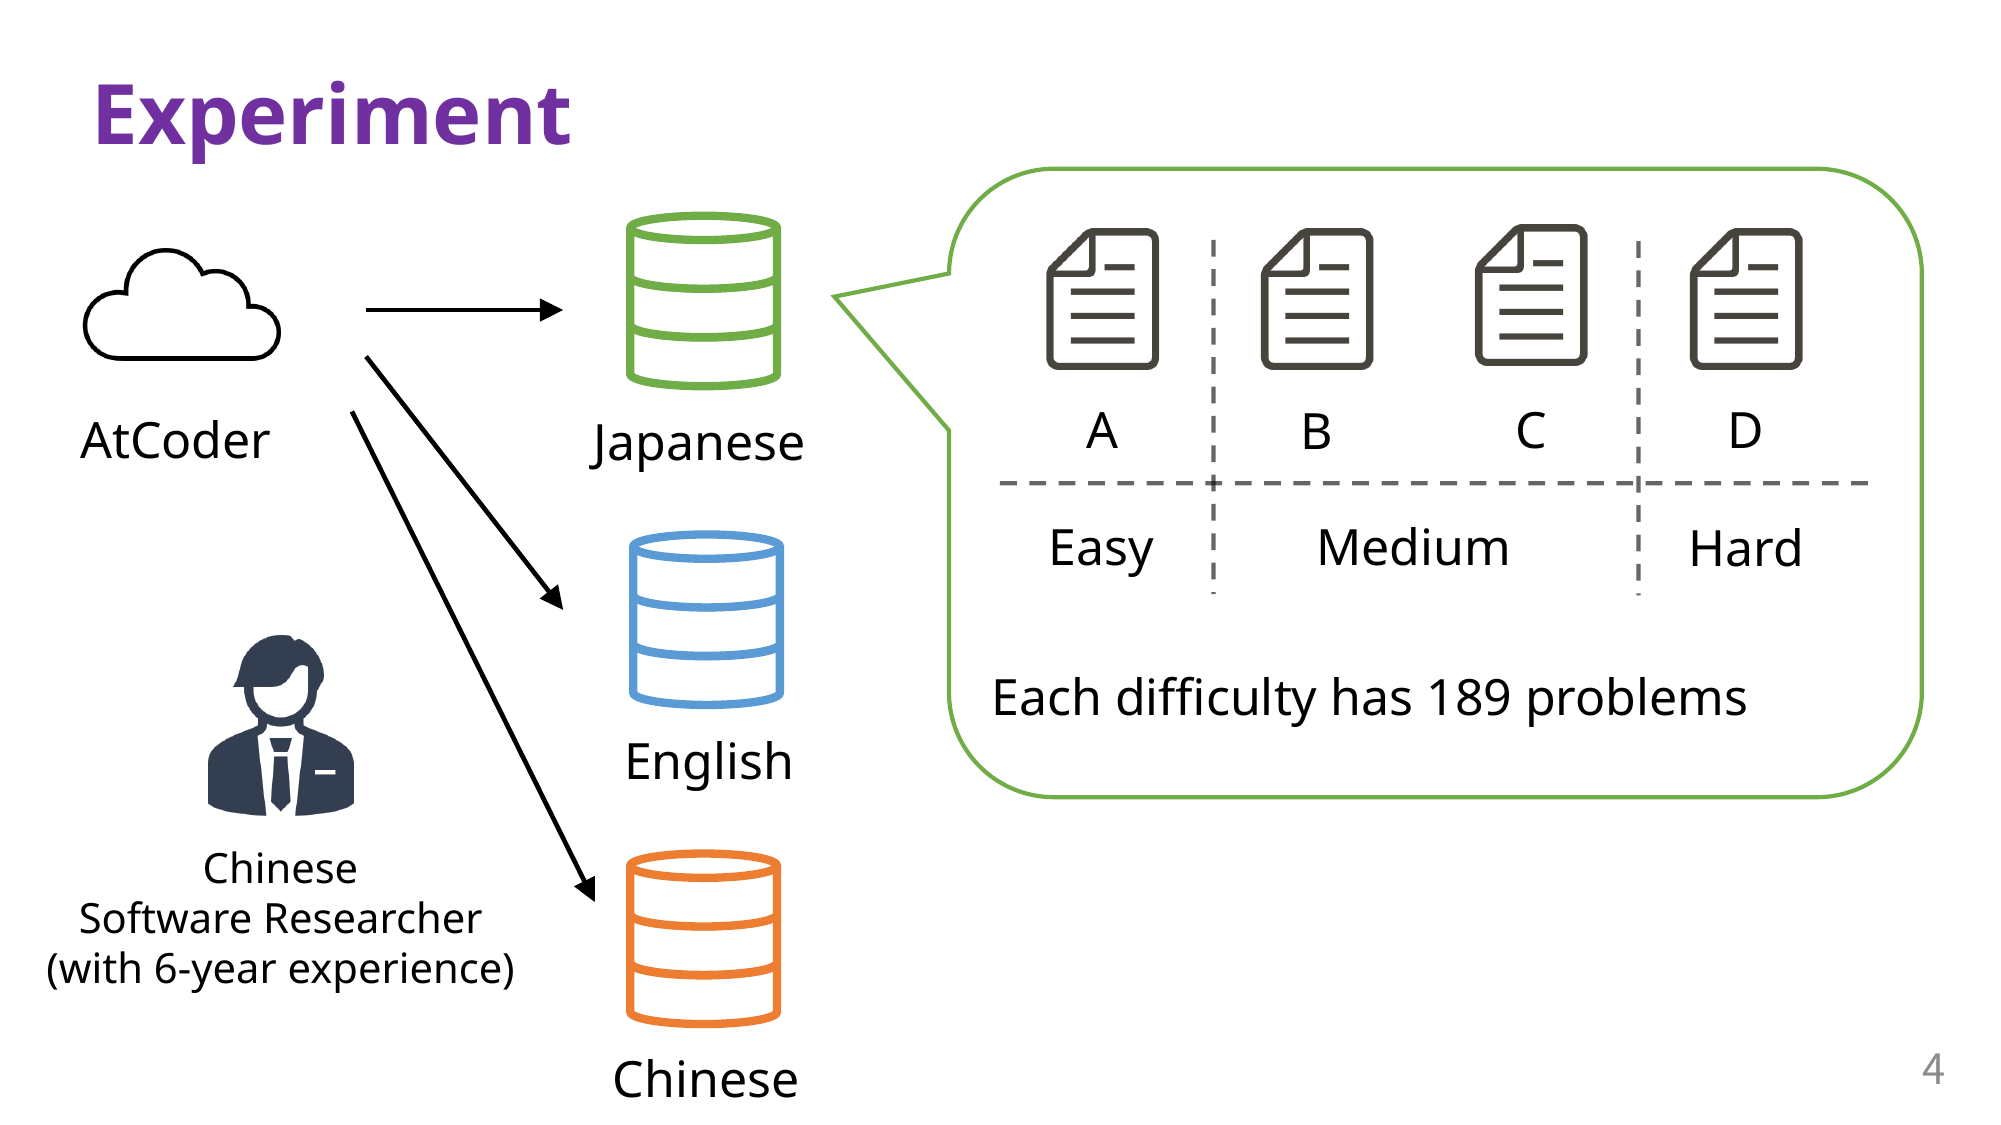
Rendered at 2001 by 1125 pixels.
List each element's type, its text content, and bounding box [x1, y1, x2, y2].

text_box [14, 191, 337, 477]
picture [1474, 224, 1589, 366]
text_box Hard [1642, 508, 1852, 584]
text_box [469, 534, 949, 798]
text_box Chinese Software Researcher (with 6-year experience) [0, 834, 466, 1000]
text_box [366, 356, 466, 411]
picture [171, 614, 351, 834]
text_box A [1047, 391, 1158, 467]
text_box Medium [1259, 508, 1569, 584]
picture [1045, 228, 1160, 370]
title Experiment [76, 8, 1802, 226]
text_box D [1691, 391, 1801, 467]
picture [1688, 228, 1803, 370]
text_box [466, 853, 947, 1116]
text_box C [1476, 391, 1587, 467]
text_box B [1262, 391, 1372, 467]
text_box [466, 215, 947, 479]
text_box Easy [1019, 508, 1184, 584]
text_box Each difficulty has 189 problems [976, 658, 1895, 734]
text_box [351, 411, 595, 902]
text_box [947, 167, 1923, 799]
slide_number 4 [1510, 1042, 1961, 1103]
picture [1259, 228, 1374, 370]
